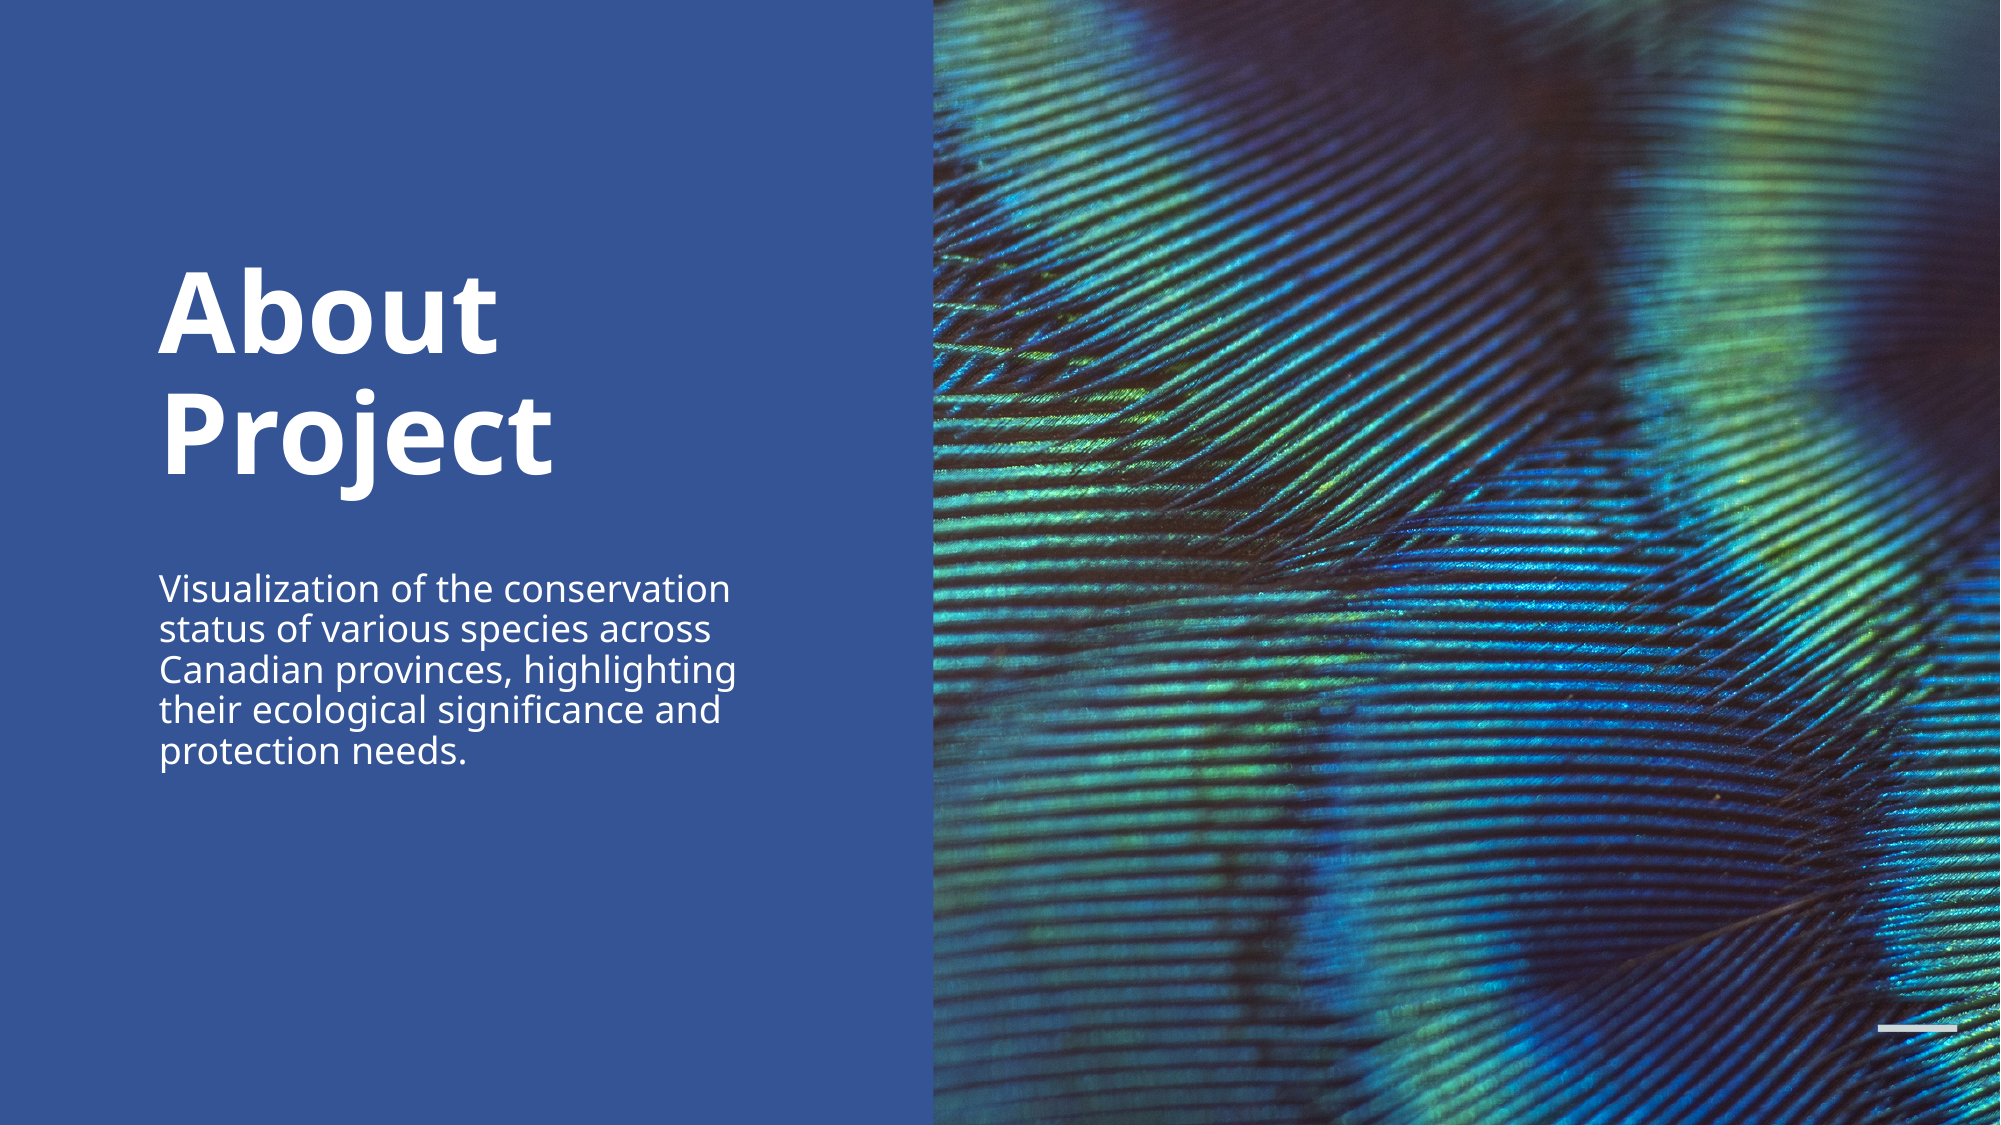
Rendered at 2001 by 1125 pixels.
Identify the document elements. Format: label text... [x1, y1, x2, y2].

title About Project [143, 248, 869, 507]
picture [933, 0, 2000, 1125]
list Visualization of the conservation status of various species across Canadian provinces, highlighting their ecological significance and protection needs. [143, 562, 840, 948]
